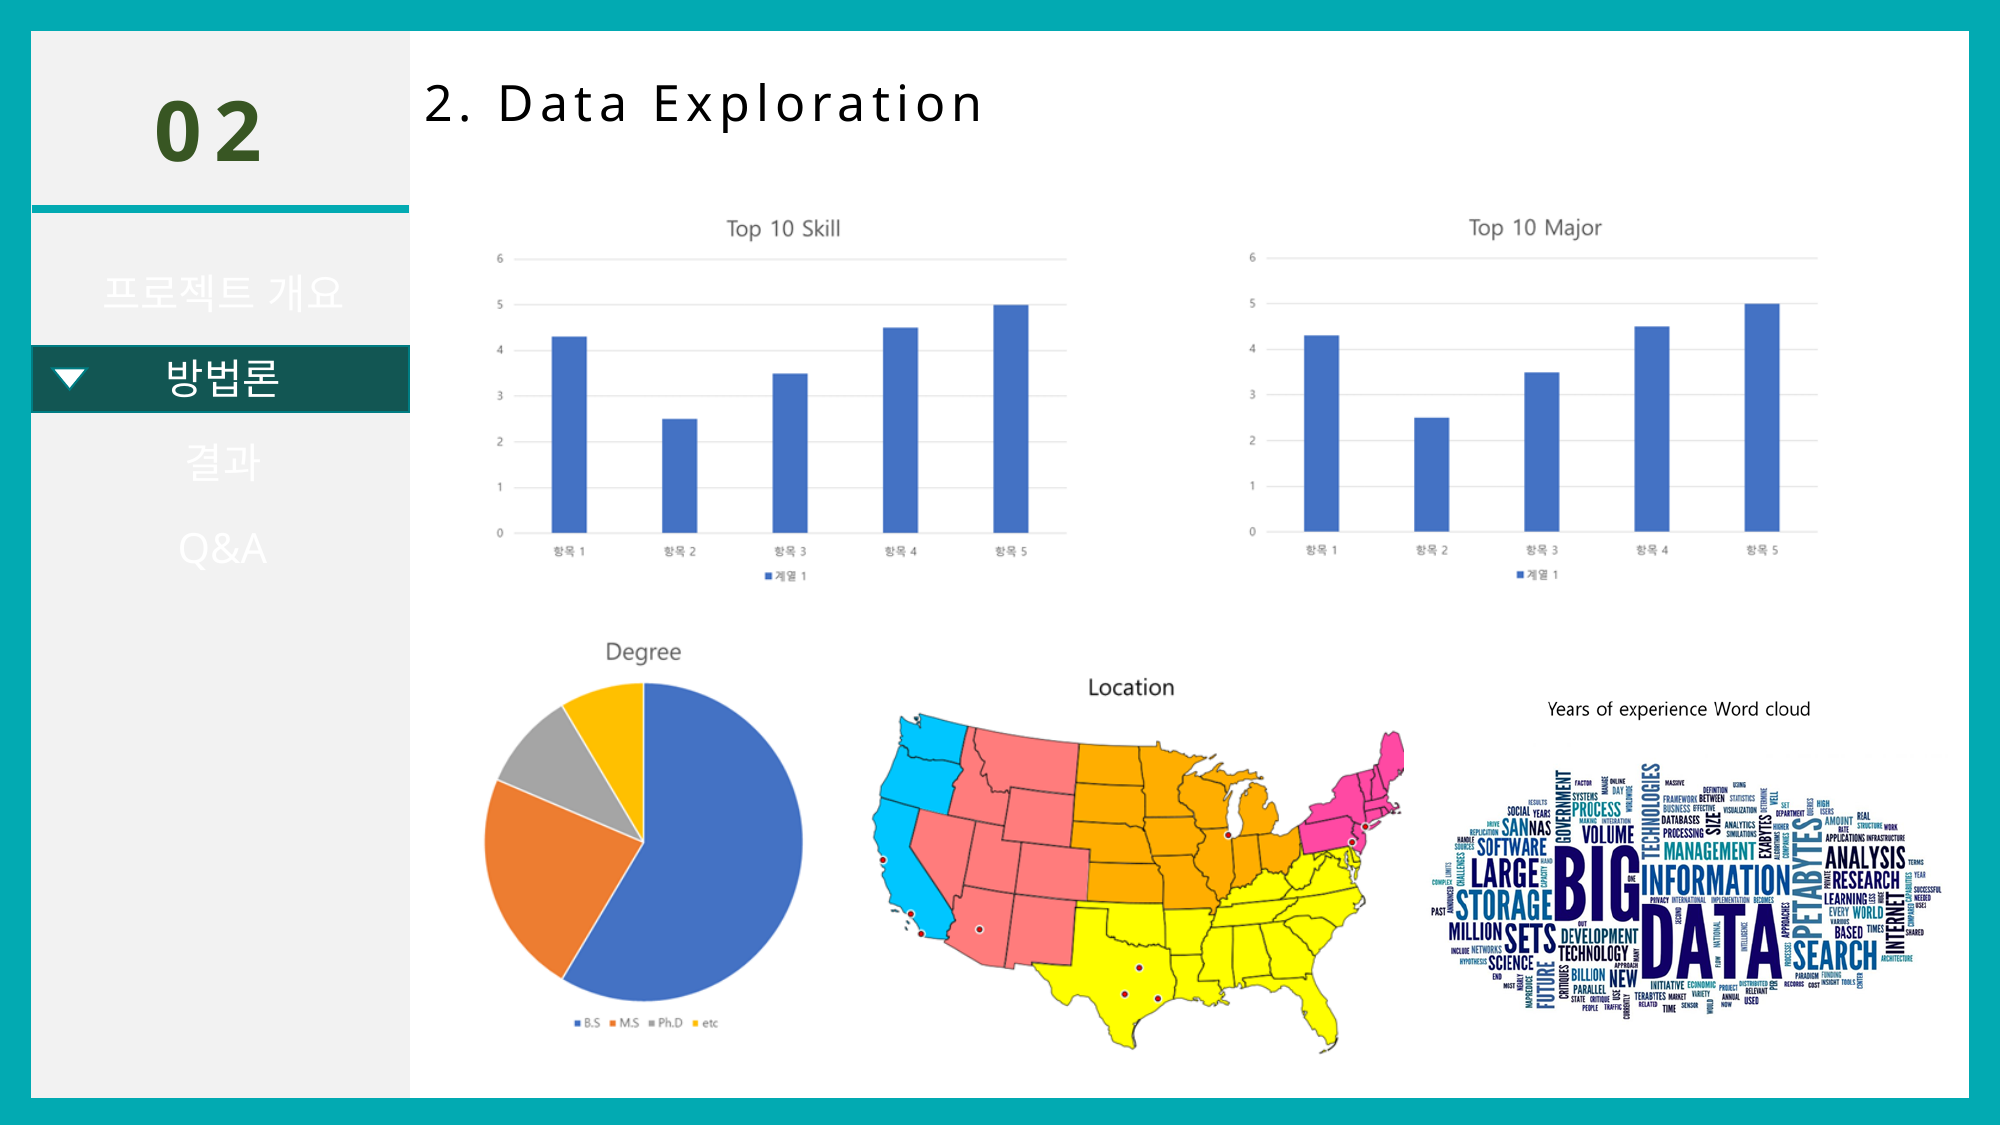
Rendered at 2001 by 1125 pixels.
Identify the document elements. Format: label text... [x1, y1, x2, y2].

title 2. Data Exploration [409, 53, 1950, 158]
picture [869, 639, 1967, 1088]
picture [452, 601, 830, 1060]
picture [478, 202, 1082, 593]
picture [1233, 194, 1841, 602]
